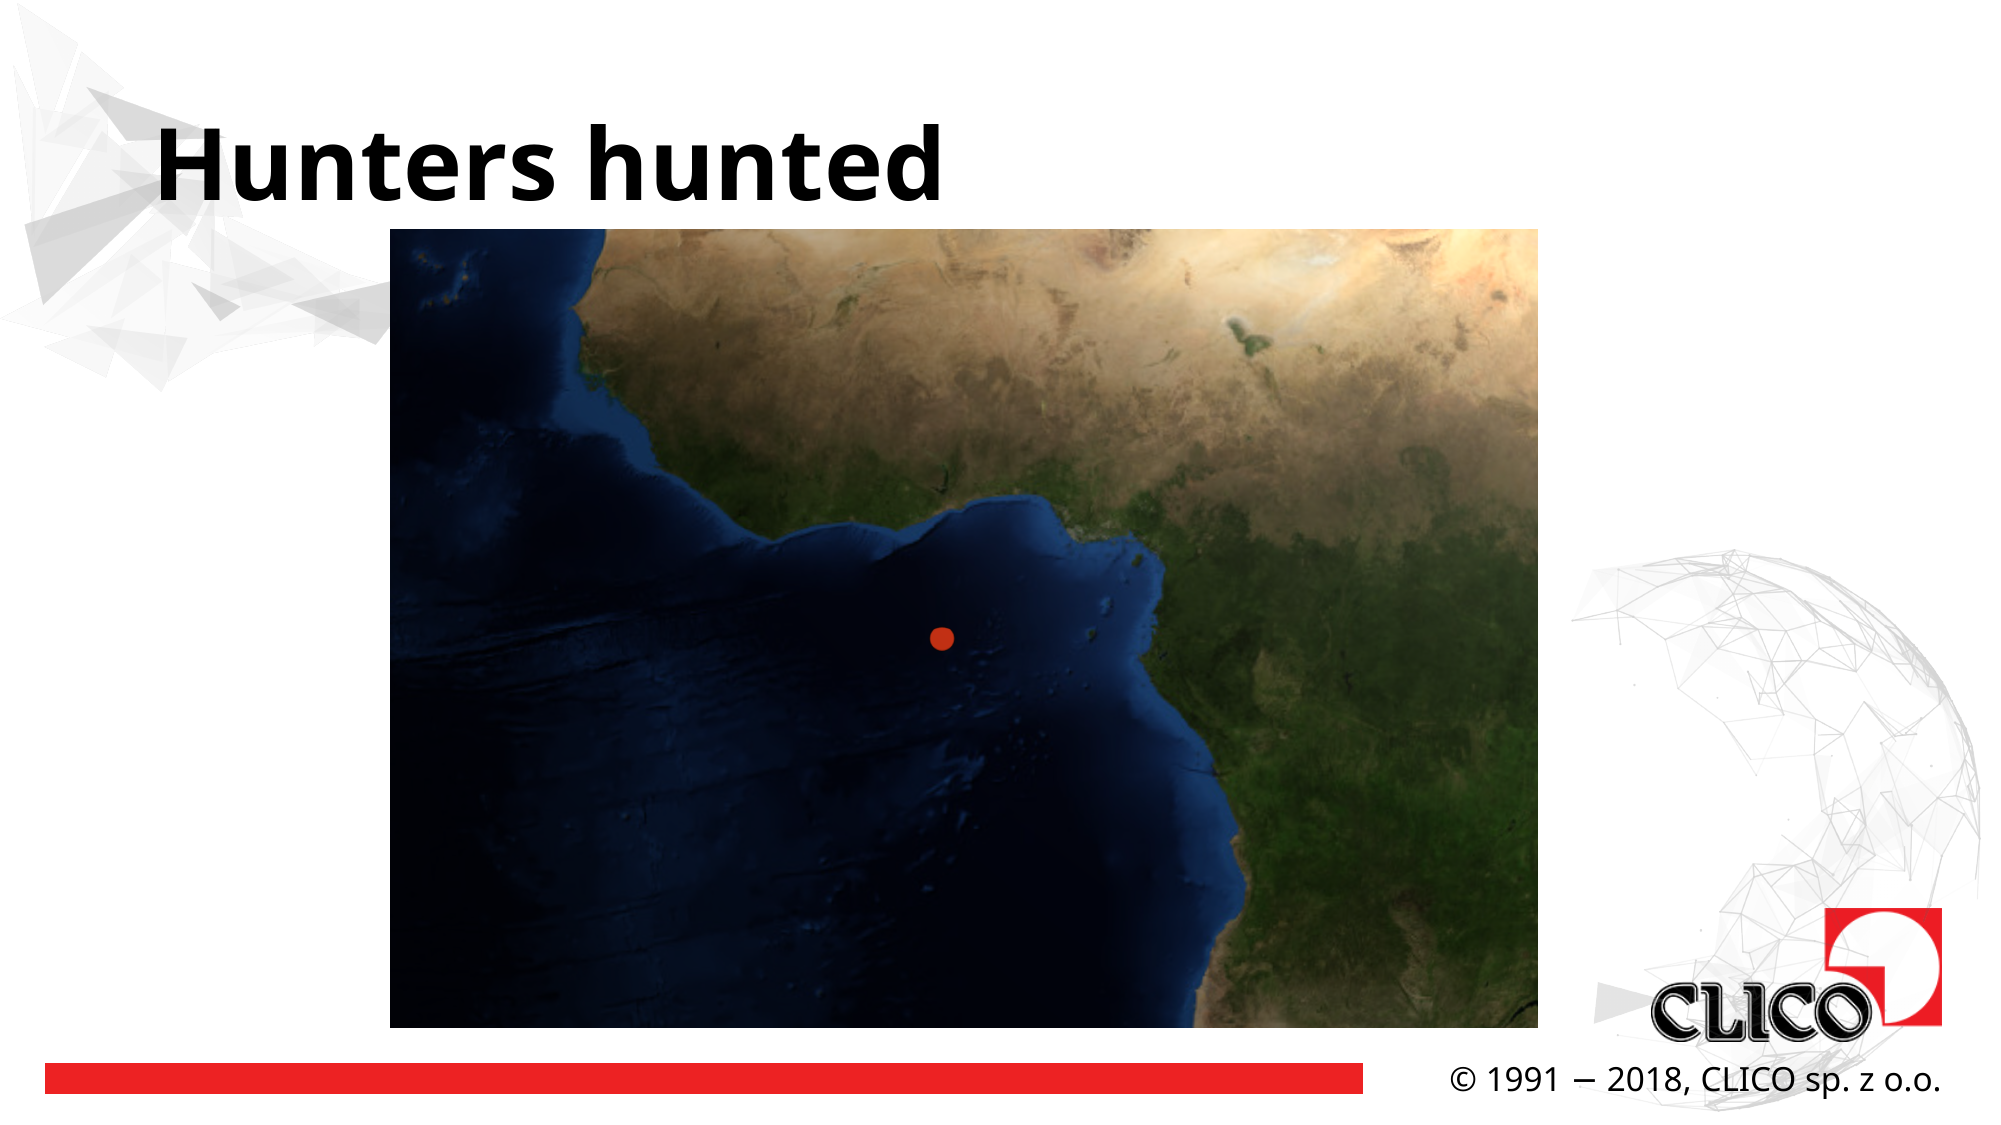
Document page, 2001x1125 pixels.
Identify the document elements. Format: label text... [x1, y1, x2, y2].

picture [389, 229, 1538, 1028]
title Hunters hunted [137, 59, 1863, 278]
picture [1651, 908, 1942, 1042]
